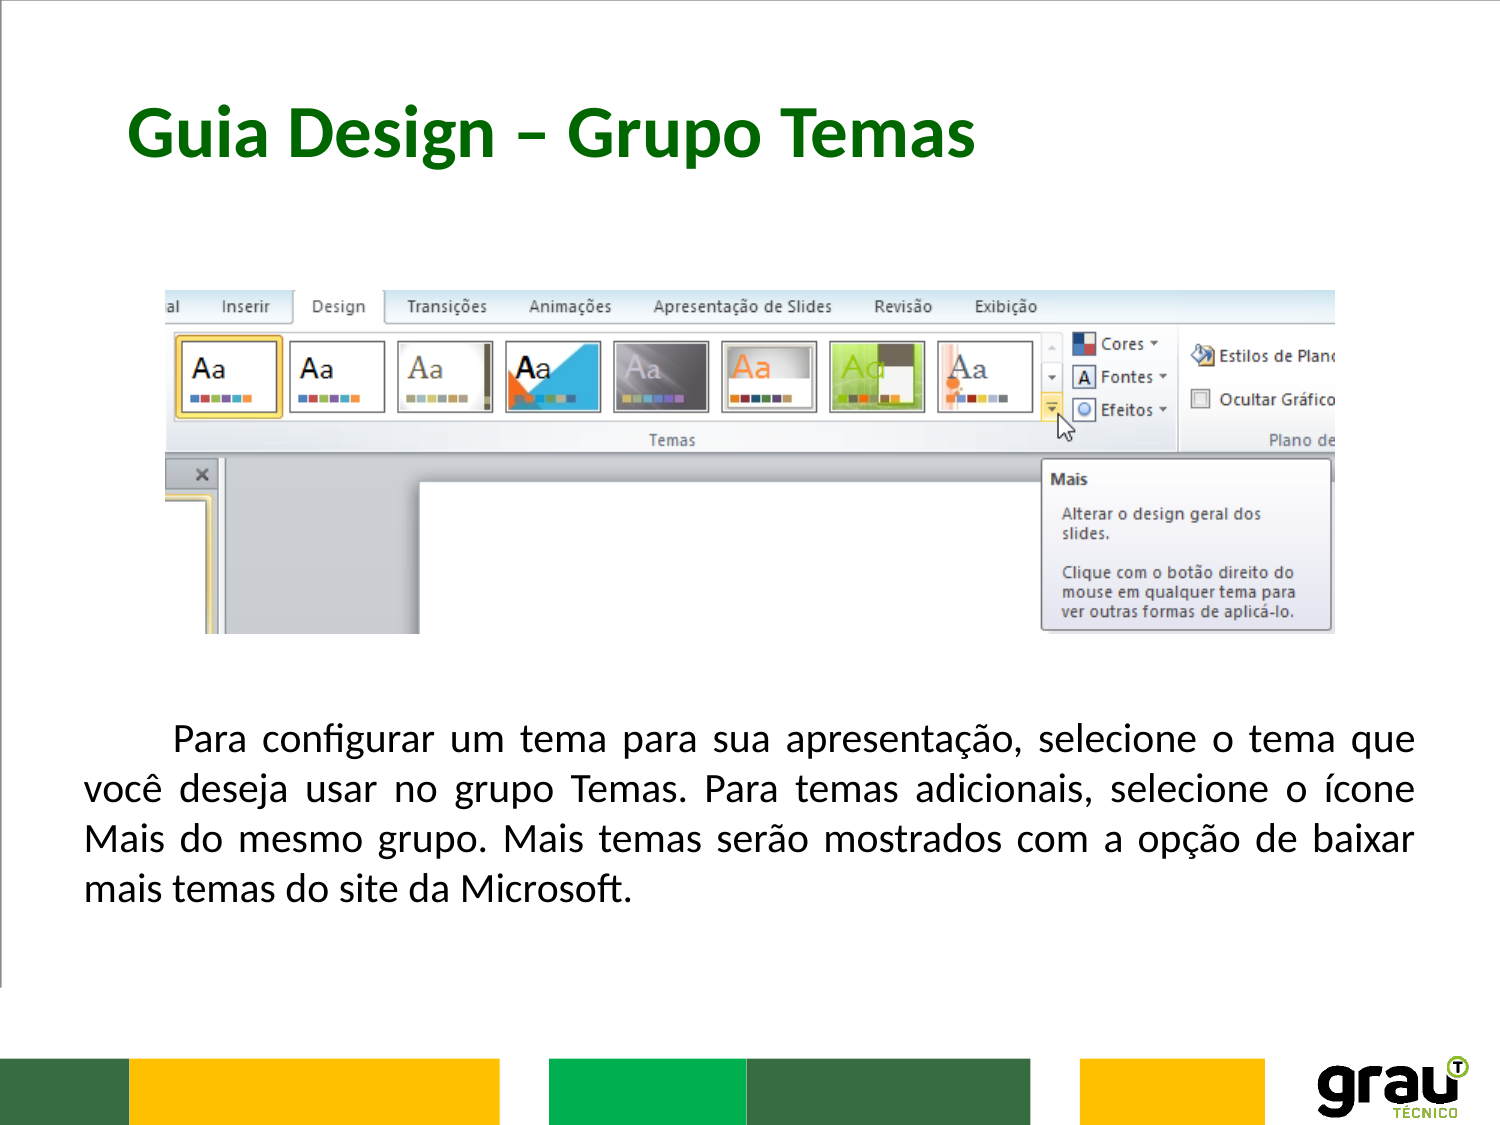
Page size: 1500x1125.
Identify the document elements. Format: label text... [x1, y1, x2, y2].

text_box Para configurar um tema para sua apresentação, selecione o tema que você deseja usar no grupo Temas. Para temas adicionais, selecione o ícone Mais do mesmo grupo. Mais temas serão mostrados com a opção de baixar mais temas do site da Microsoft. [68, 702, 1432, 918]
picture [0, 0, 1500, 987]
picture [1316, 1055, 1470, 1121]
text_box Guia Design – Grupo Temas [112, 7, 1388, 249]
